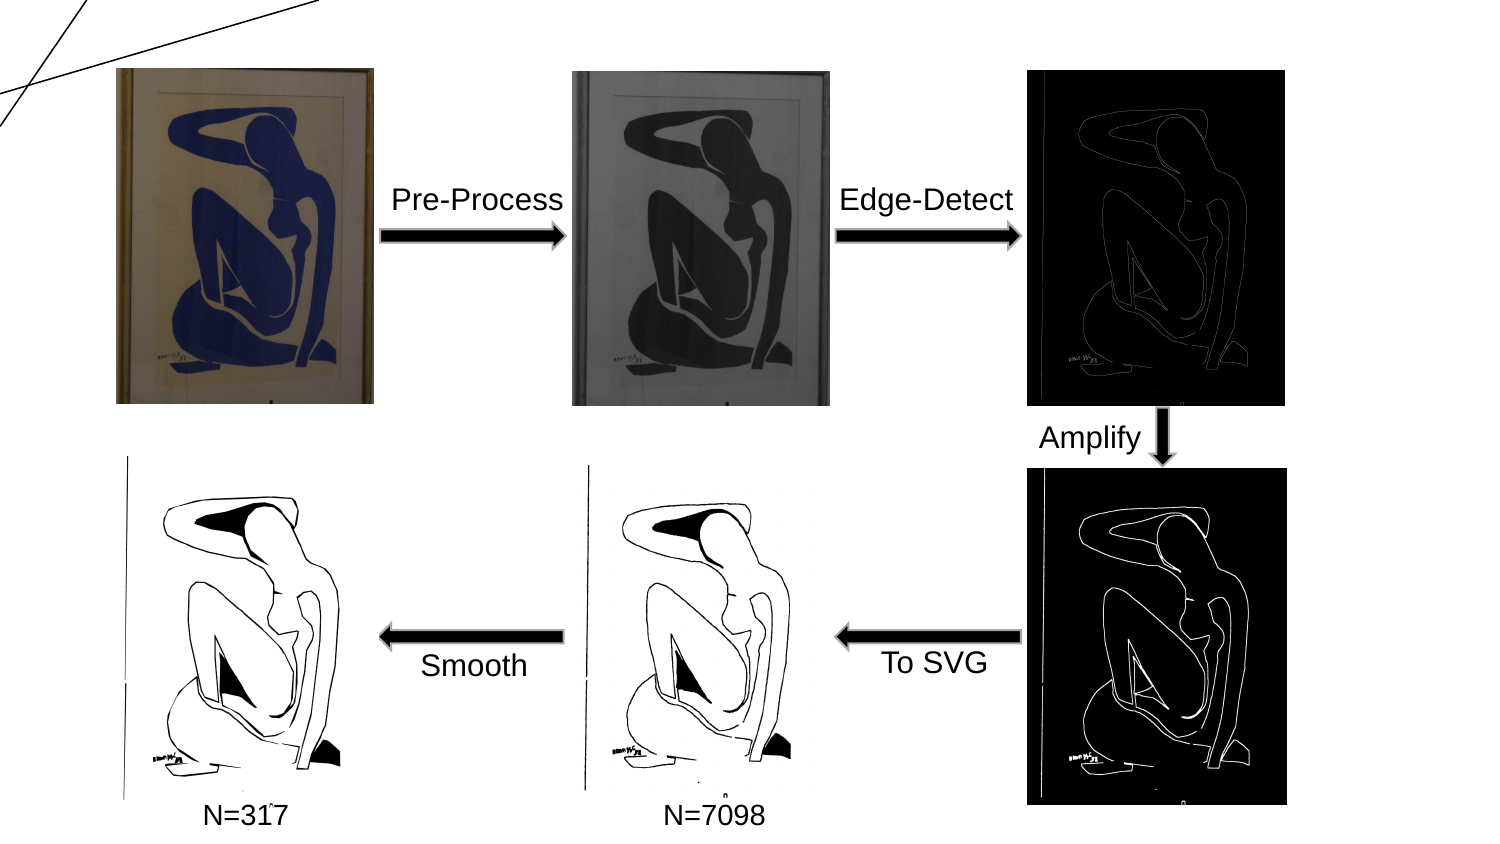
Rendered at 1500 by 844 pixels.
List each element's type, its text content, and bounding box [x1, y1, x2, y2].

picture [108, 456, 380, 808]
text_box N=7098 [651, 807, 784, 837]
text_box [380, 222, 566, 250]
text_box [1156, 415, 1176, 466]
text_box [835, 222, 1022, 250]
text_box [384, 623, 564, 650]
text_box Smooth [409, 639, 542, 689]
text_box To SVG [869, 636, 1002, 686]
text_box N=317 [191, 816, 324, 837]
picture [1027, 70, 1286, 406]
picture [571, 70, 830, 406]
text_box [835, 623, 1021, 650]
text_box Pre-Process [380, 173, 566, 222]
picture [1027, 468, 1287, 805]
picture [116, 68, 374, 404]
text_box Edge-Detect [835, 173, 1022, 222]
text_box Amplify [1027, 414, 1156, 461]
picture [571, 465, 828, 799]
